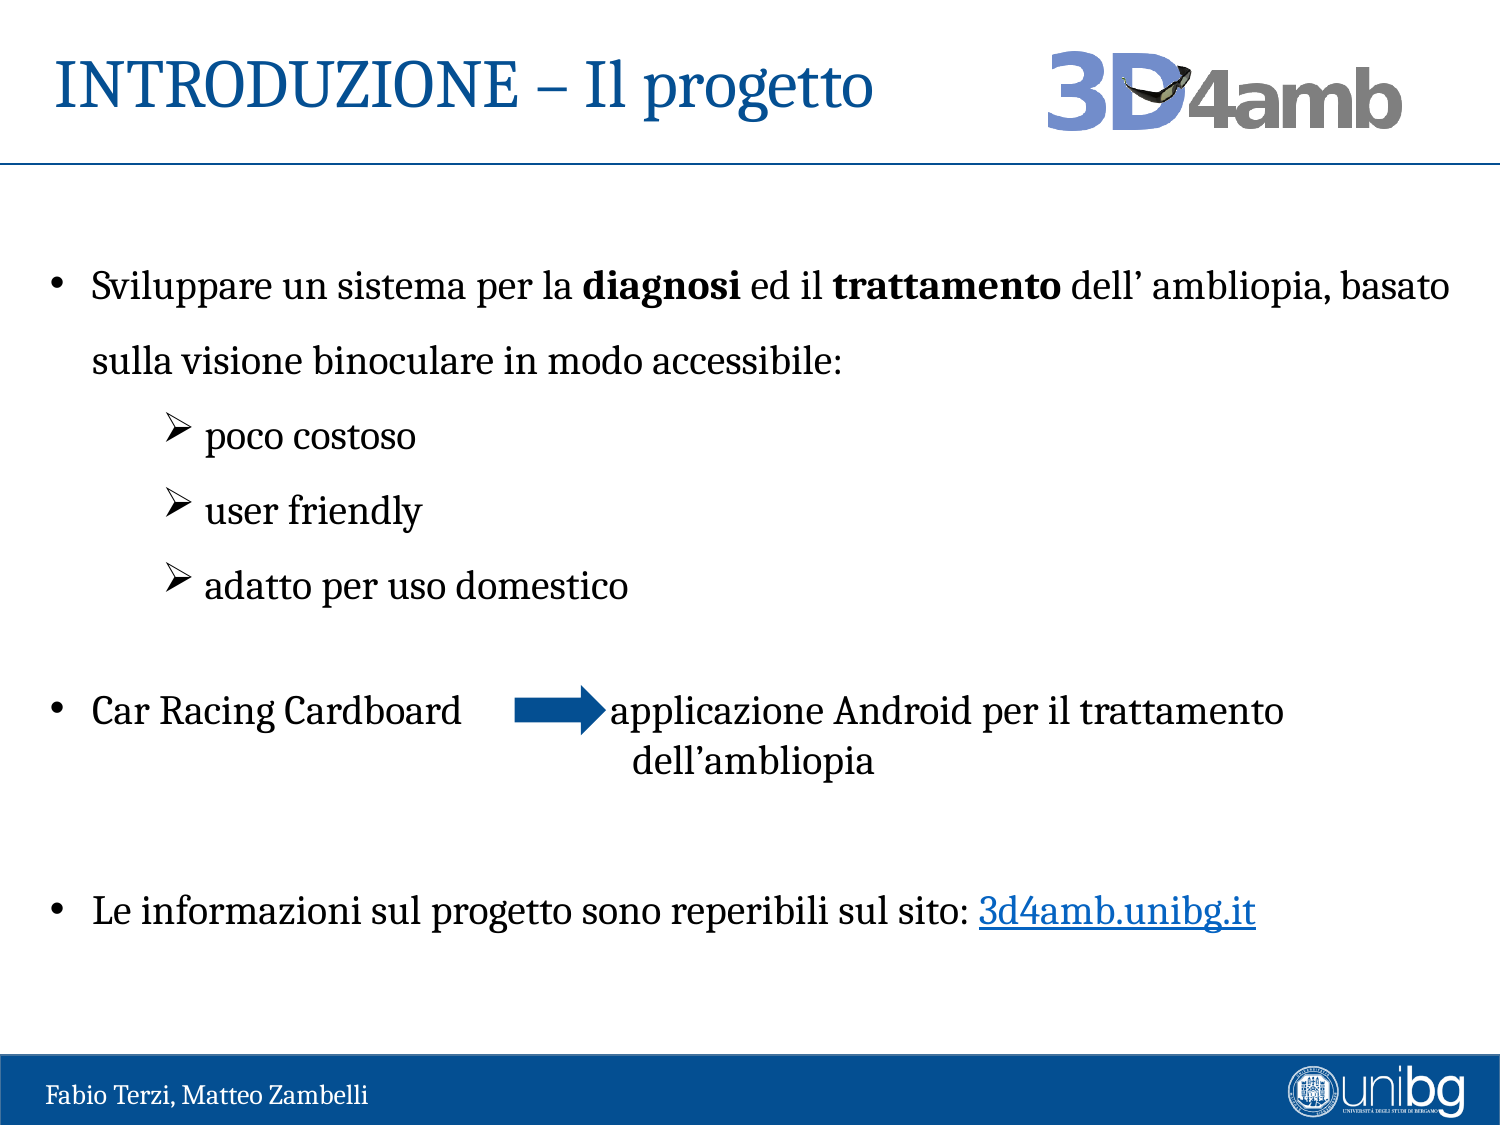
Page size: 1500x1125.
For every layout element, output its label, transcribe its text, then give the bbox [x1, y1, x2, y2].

text_box [0, 1054, 1500, 1125]
text_box Sviluppare un sistema per la diagnosi ed il trattamento dell’ ambliopia, basato sulla visione binoculare in modo accessibile: poco costoso user friendly adatto per uso domestico Car Racing Cardboard applicazione Android per il trattamento dell’ambliopia Le informazioni sul progetto sono reperibili sul sito: 3d4amb.unibg.it [35, 225, 1465, 991]
text_box [514, 684, 607, 736]
text_box INTRODUZIONE – Il progetto [40, 31, 1191, 129]
text_box Fabio Terzi, Matteo Zambelli [30, 1069, 384, 1118]
picture [1286, 1062, 1465, 1122]
picture [1048, 51, 1402, 131]
